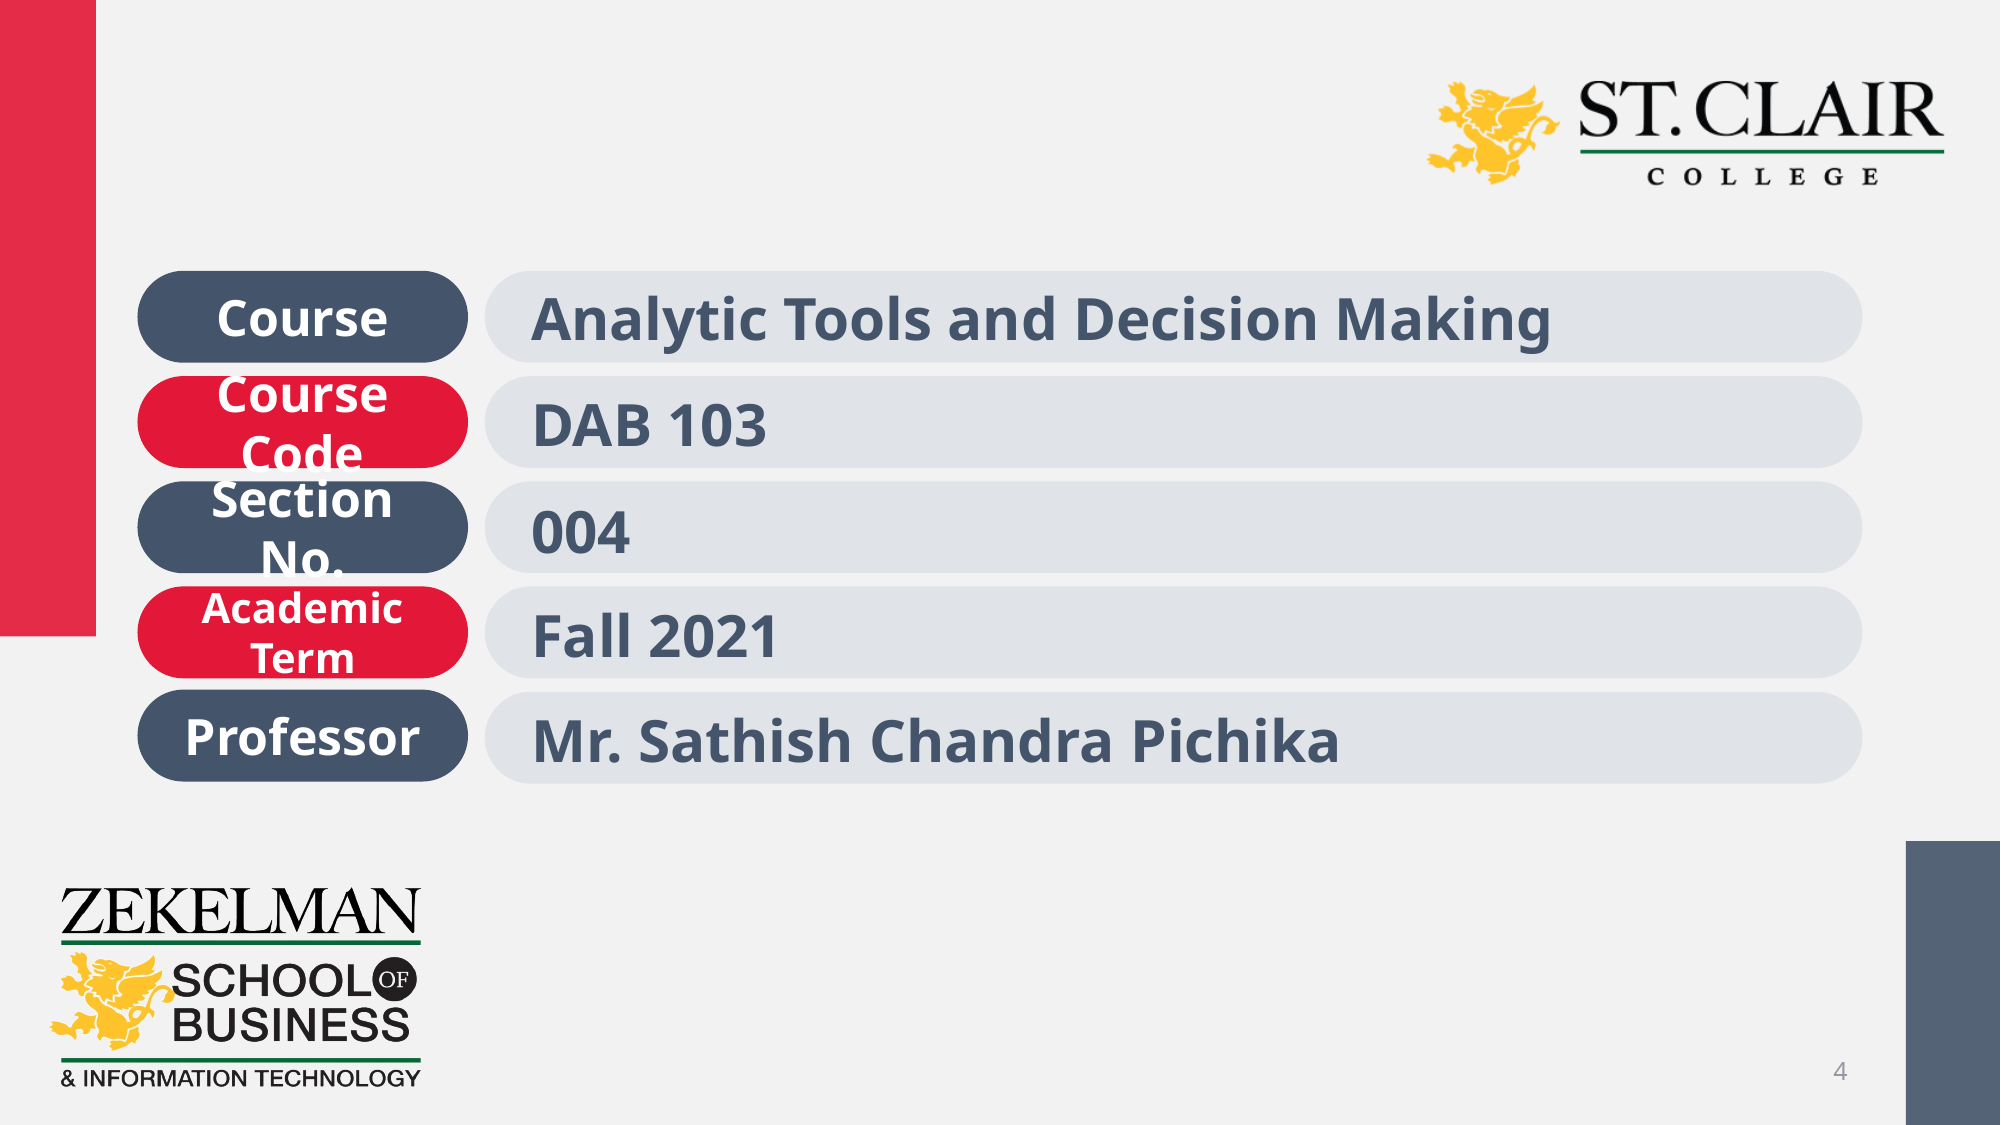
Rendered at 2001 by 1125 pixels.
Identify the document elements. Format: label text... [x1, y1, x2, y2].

text_box [483, 690, 1864, 785]
text_box Academic Term [136, 585, 470, 680]
text_box Section No. [136, 480, 470, 575]
text_box 004 [516, 487, 1733, 573]
text_box DAB 103 [516, 381, 1733, 466]
slide_number 4 [1412, 1042, 1863, 1103]
text_box [483, 269, 1864, 364]
text_box Professor [136, 688, 470, 783]
text_box Course Code [136, 375, 470, 470]
text_box Analytic Tools and Decision Making [516, 275, 1733, 360]
picture [32, 871, 440, 1103]
picture [1399, 34, 1972, 218]
text_box Course [136, 269, 470, 364]
text_box [483, 375, 1864, 470]
text_box Fall 2021 [516, 591, 1733, 677]
text_box Mr. Sathish Chandra Pichika [516, 697, 1733, 782]
text_box [483, 585, 1864, 680]
text_box [483, 480, 1864, 575]
